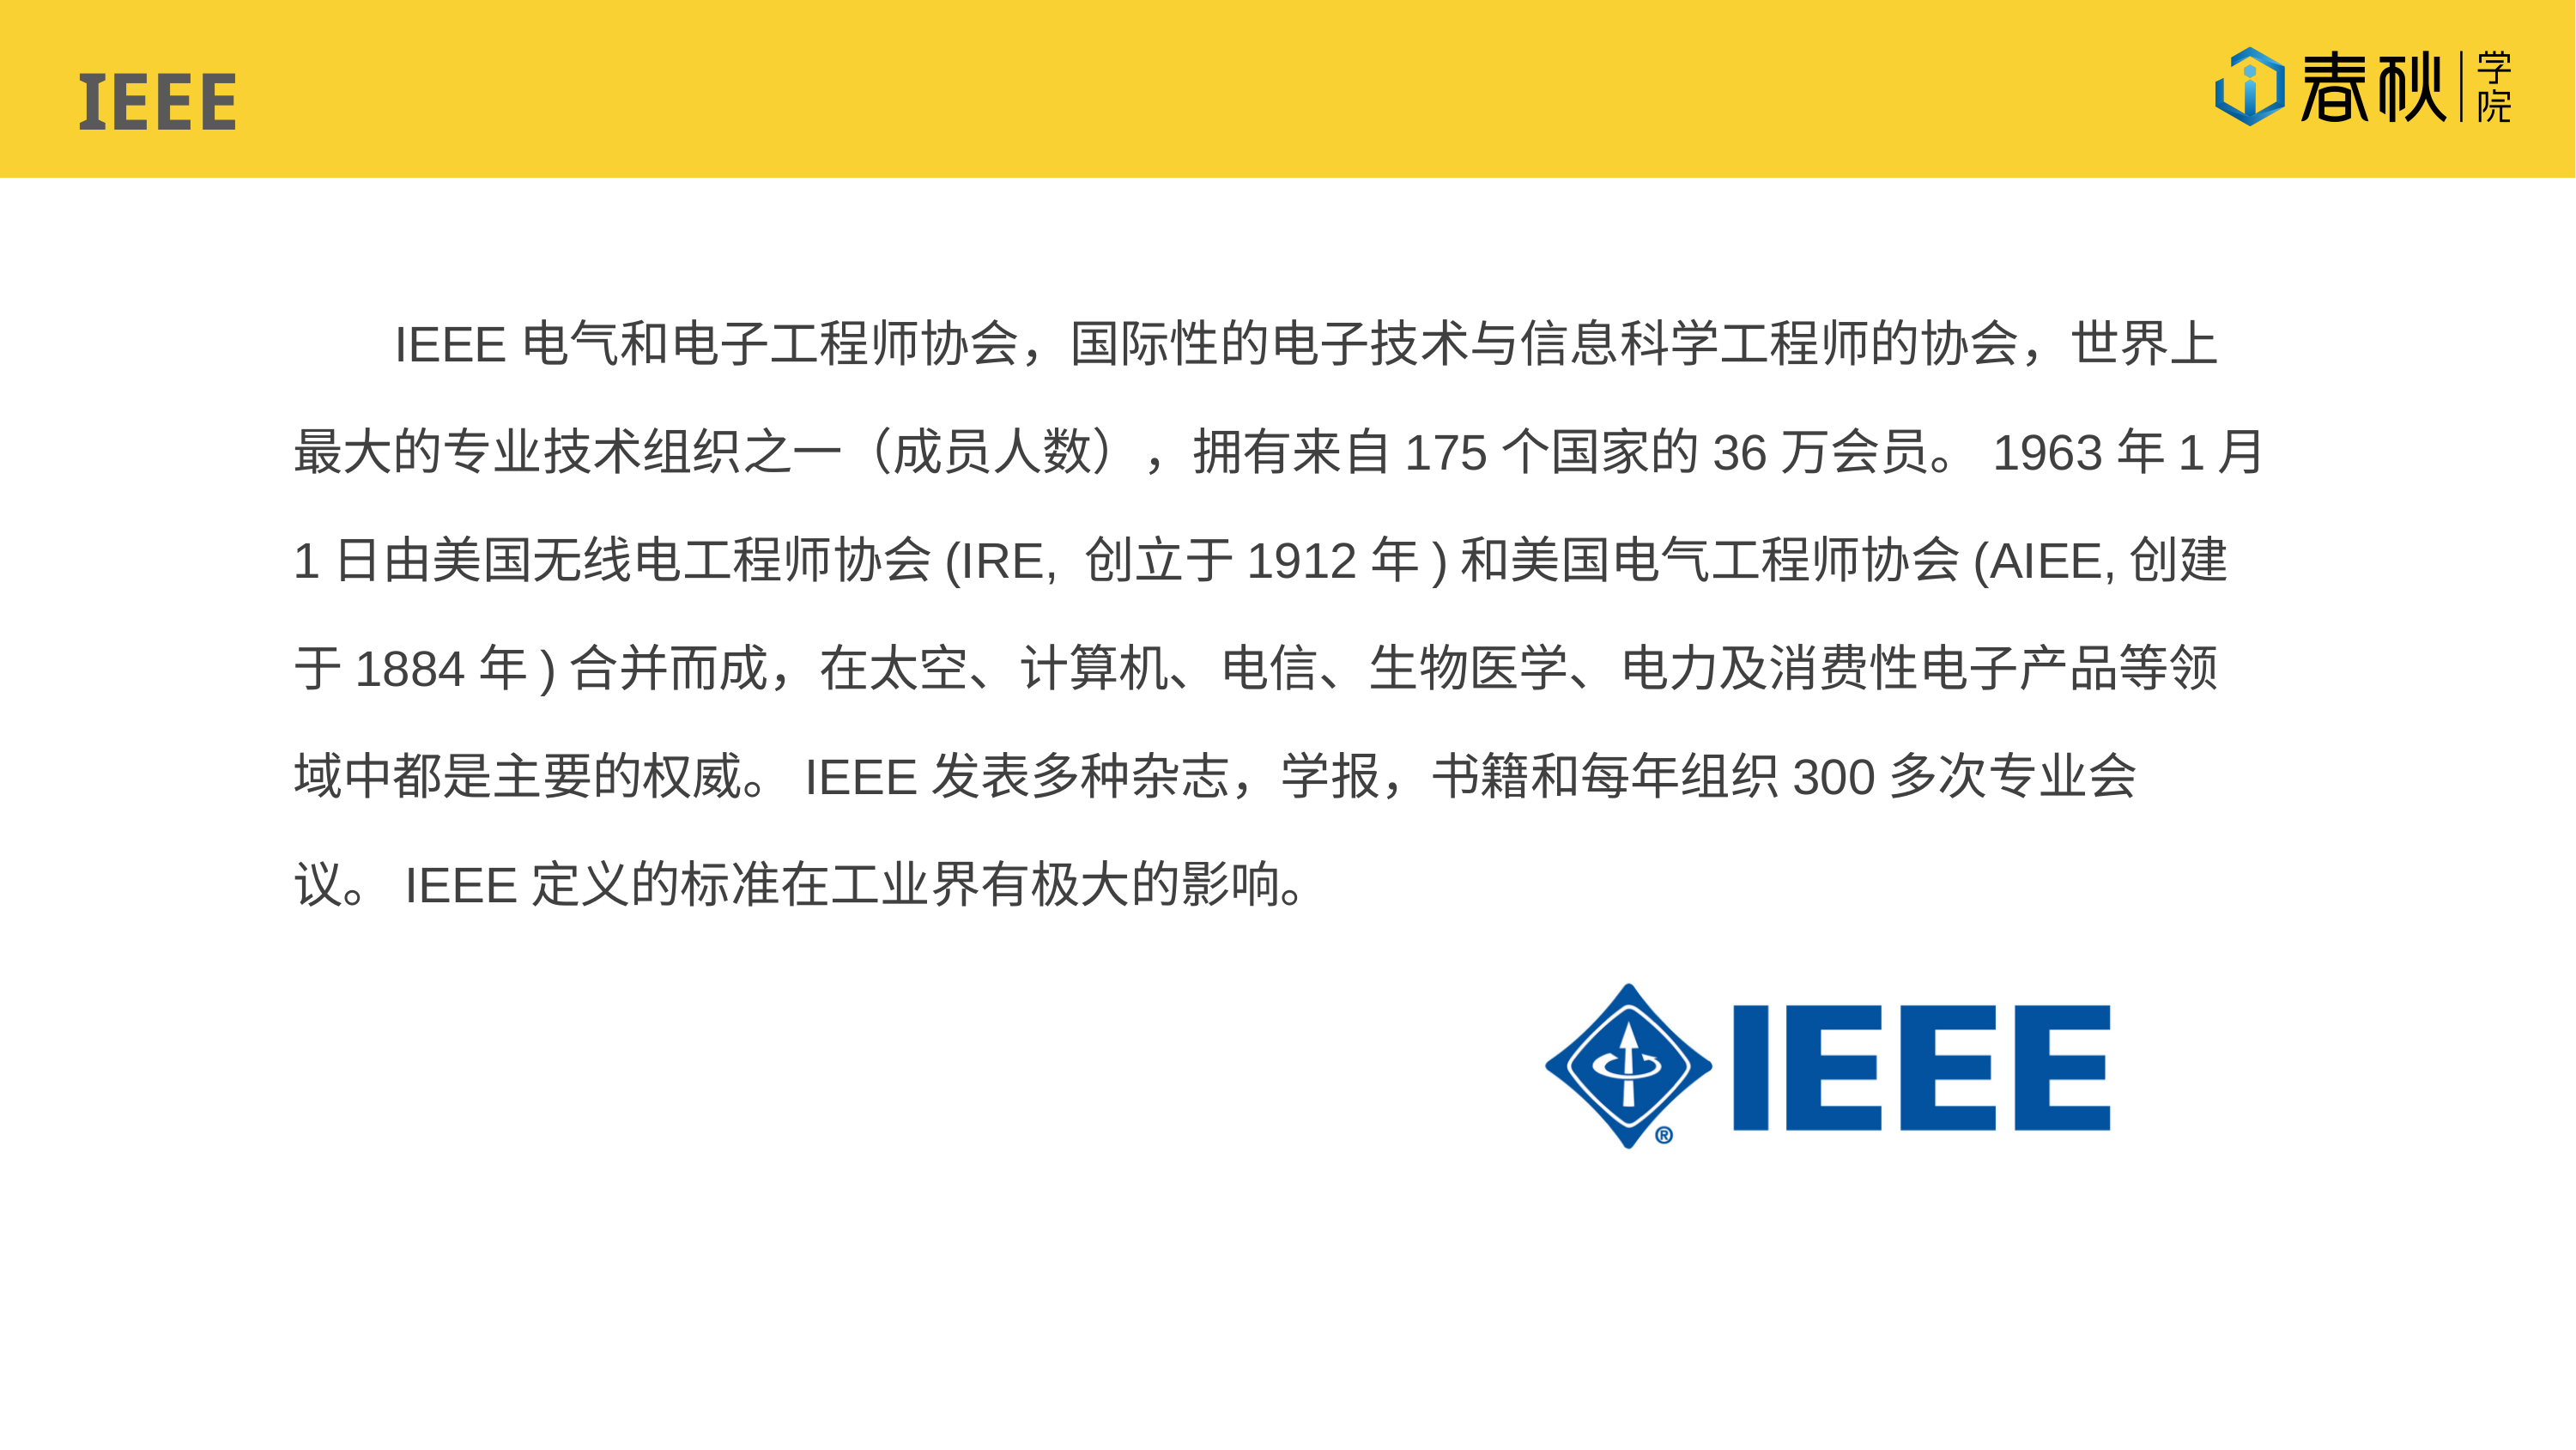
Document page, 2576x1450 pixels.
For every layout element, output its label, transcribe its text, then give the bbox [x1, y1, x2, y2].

picture [0, 0, 2576, 263]
picture [1530, 957, 2141, 1175]
list IEEE [64, 45, 1112, 137]
